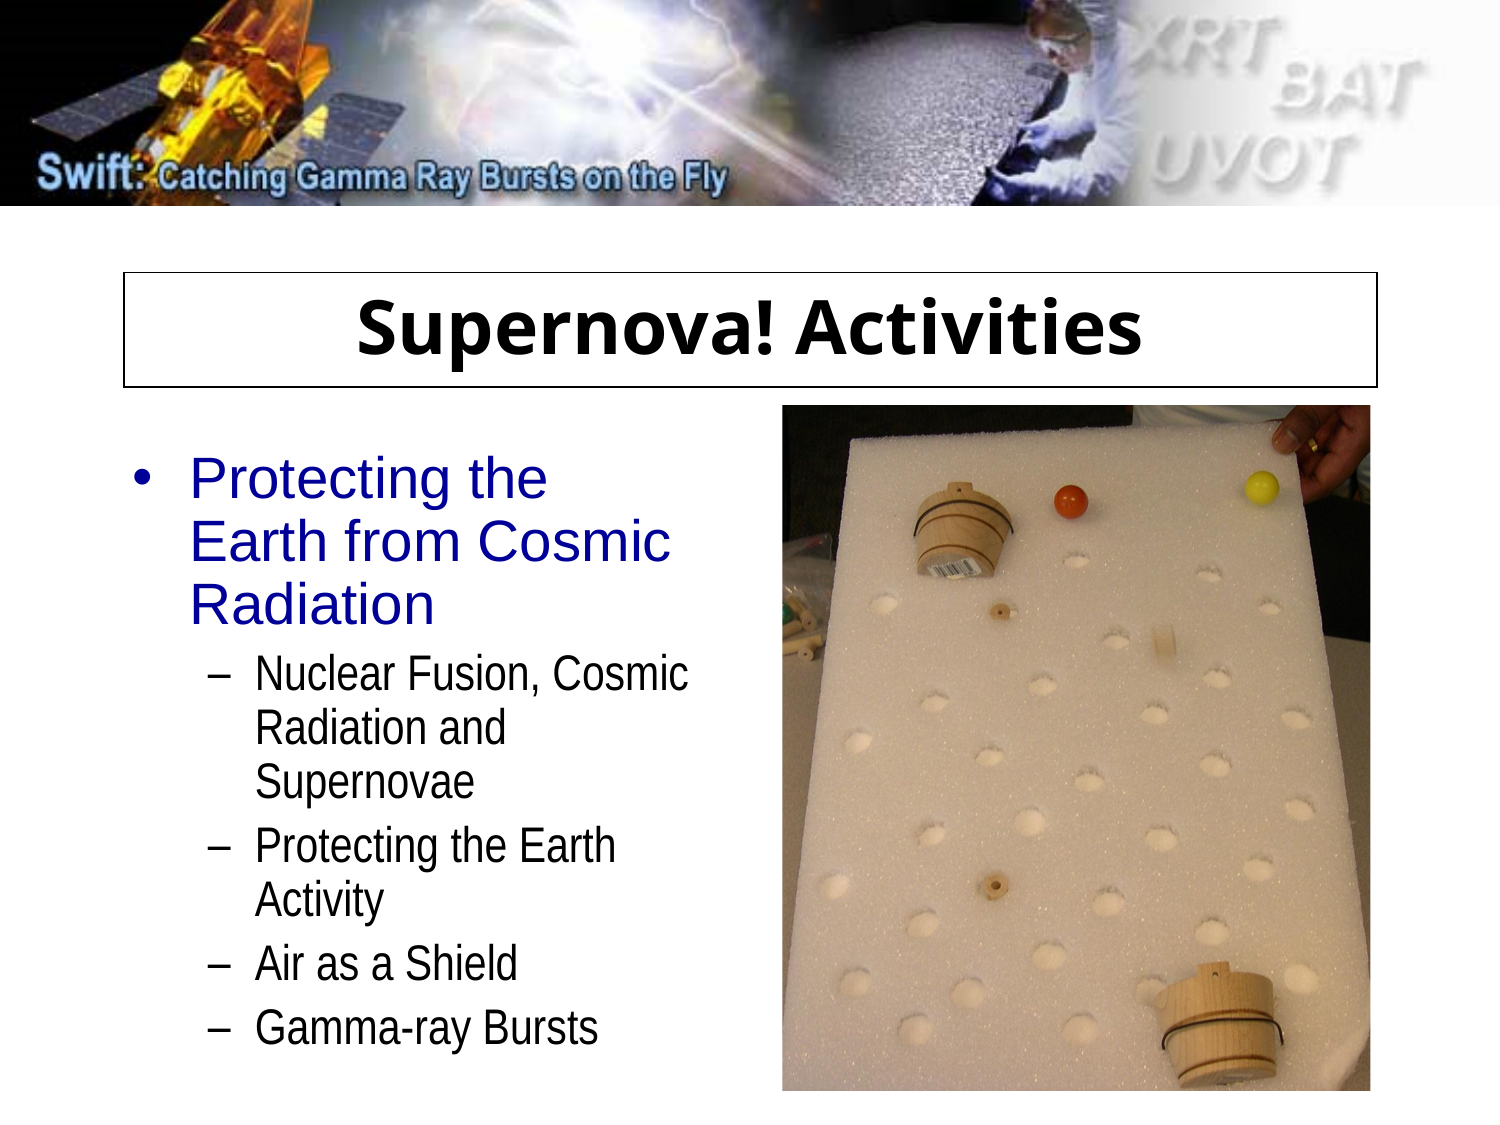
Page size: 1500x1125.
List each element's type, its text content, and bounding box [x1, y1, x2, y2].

picture [0, 0, 1500, 206]
list Protecting the Earth from Cosmic Radiation Nuclear Fusion, Cosmic Radiation and Supernovae Protecting the Earth Activity Air as a Shield Gamma-ray Bursts [117, 440, 720, 1084]
picture [782, 404, 1371, 1091]
text_box Supernova! Activities [124, 272, 1377, 387]
